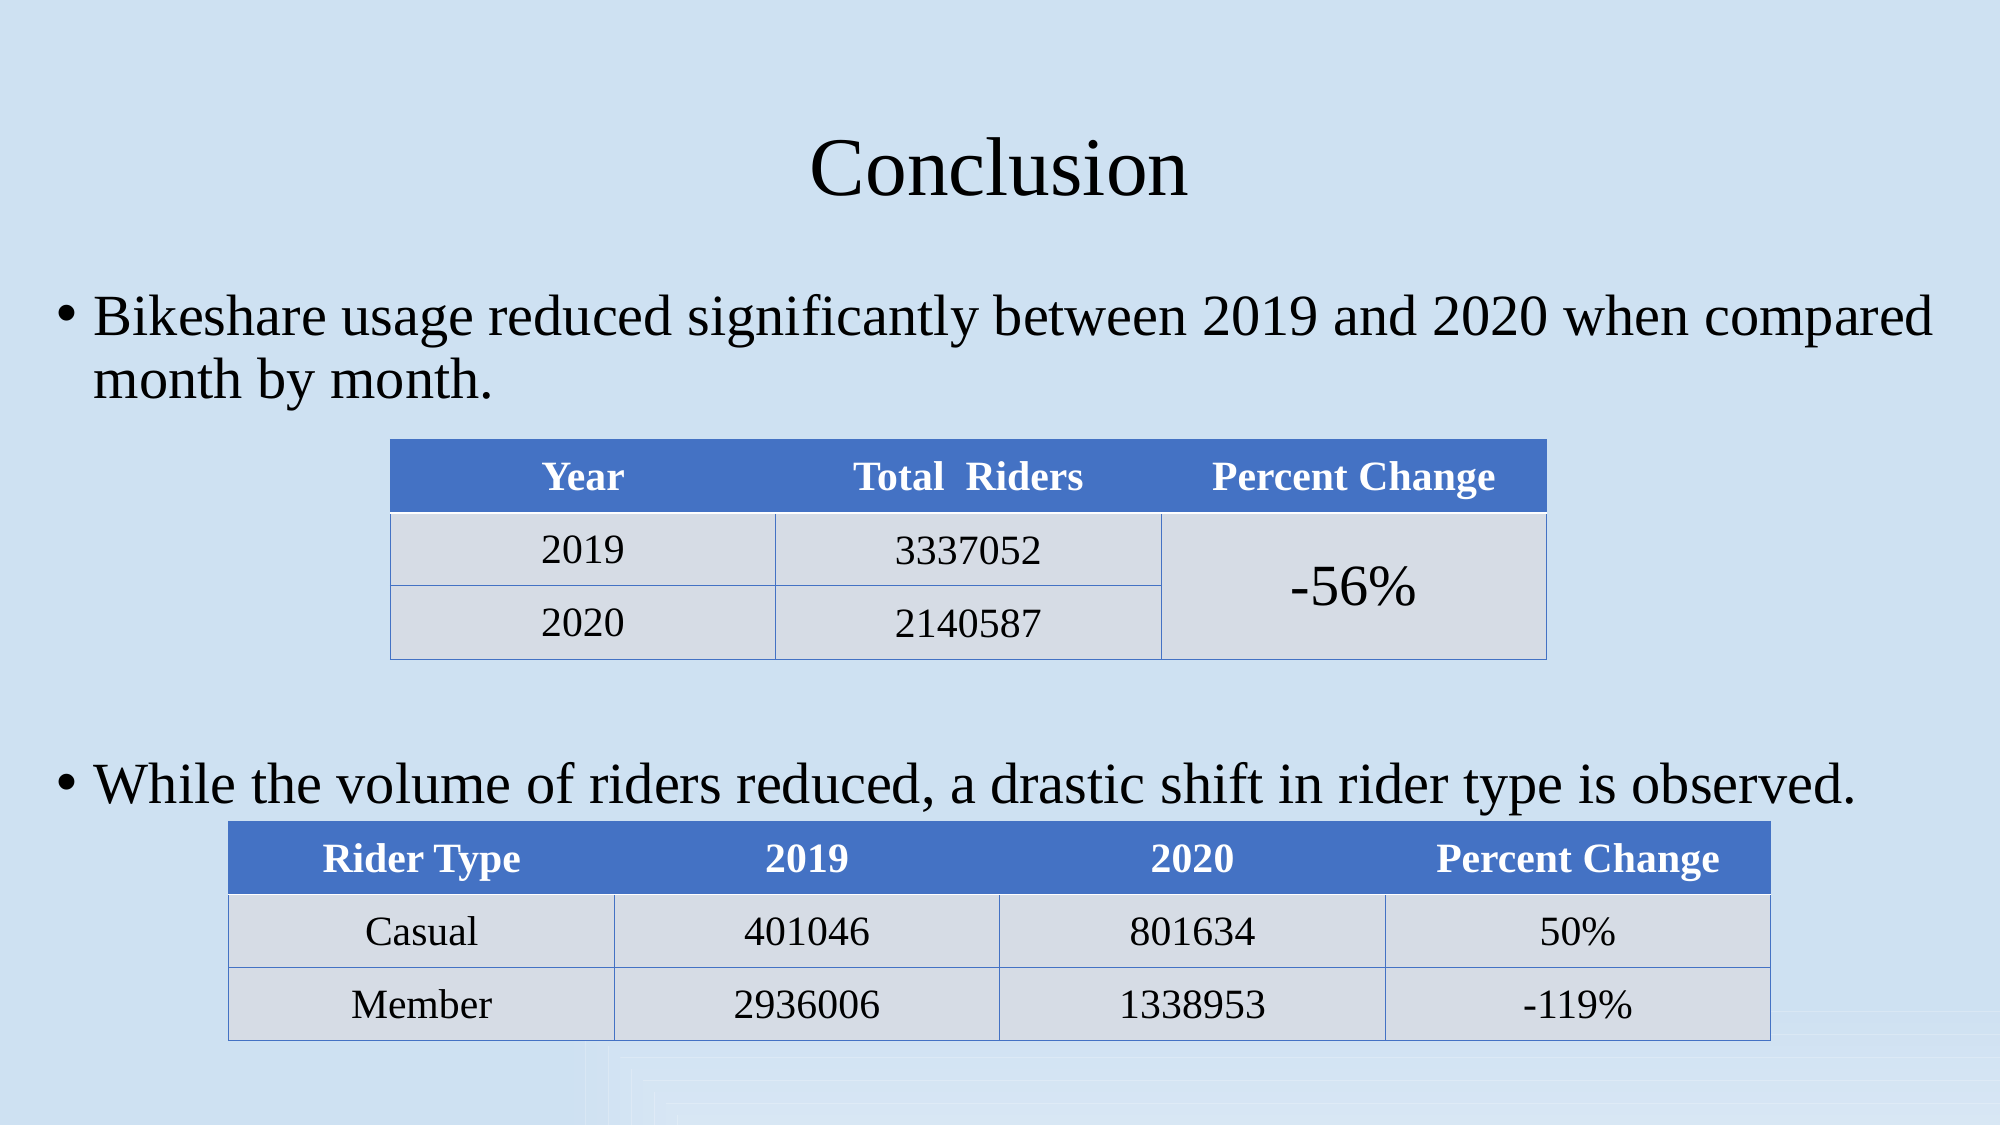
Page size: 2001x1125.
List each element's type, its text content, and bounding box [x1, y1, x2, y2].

table_header Year [391, 440, 775, 512]
list Bikeshare usage reduced significantly between 2019 and 2020 when compared month by month. While the volume of riders reduced, a drastic shift in rider type is observed. [41, 277, 1959, 1093]
table_cell 2140587 [776, 586, 1161, 659]
table_cell 2936006 [615, 968, 999, 1040]
table_header Total Riders [776, 440, 1161, 512]
table_header Rider Type [229, 822, 614, 894]
table_header Percent Change [1162, 440, 1546, 512]
table_cell 2019 [391, 514, 775, 585]
table_cell Member [229, 968, 614, 1040]
table_cell -56% [1162, 514, 1546, 659]
table_cell 401046 [615, 895, 999, 967]
table_header 2019 [615, 822, 999, 894]
table_cell 2020 [391, 586, 775, 659]
table_cell 801634 [1000, 895, 1385, 967]
table_cell 50% [1386, 895, 1770, 967]
title Conclusion [137, 59, 1863, 277]
table_header 2020 [1000, 822, 1385, 894]
table_cell Casual [229, 895, 614, 967]
table_header Percent Change [1386, 822, 1770, 894]
table_cell -119% [1386, 968, 1770, 1040]
table_cell 3337052 [776, 514, 1161, 585]
table_cell 1338953 [1000, 968, 1385, 1040]
